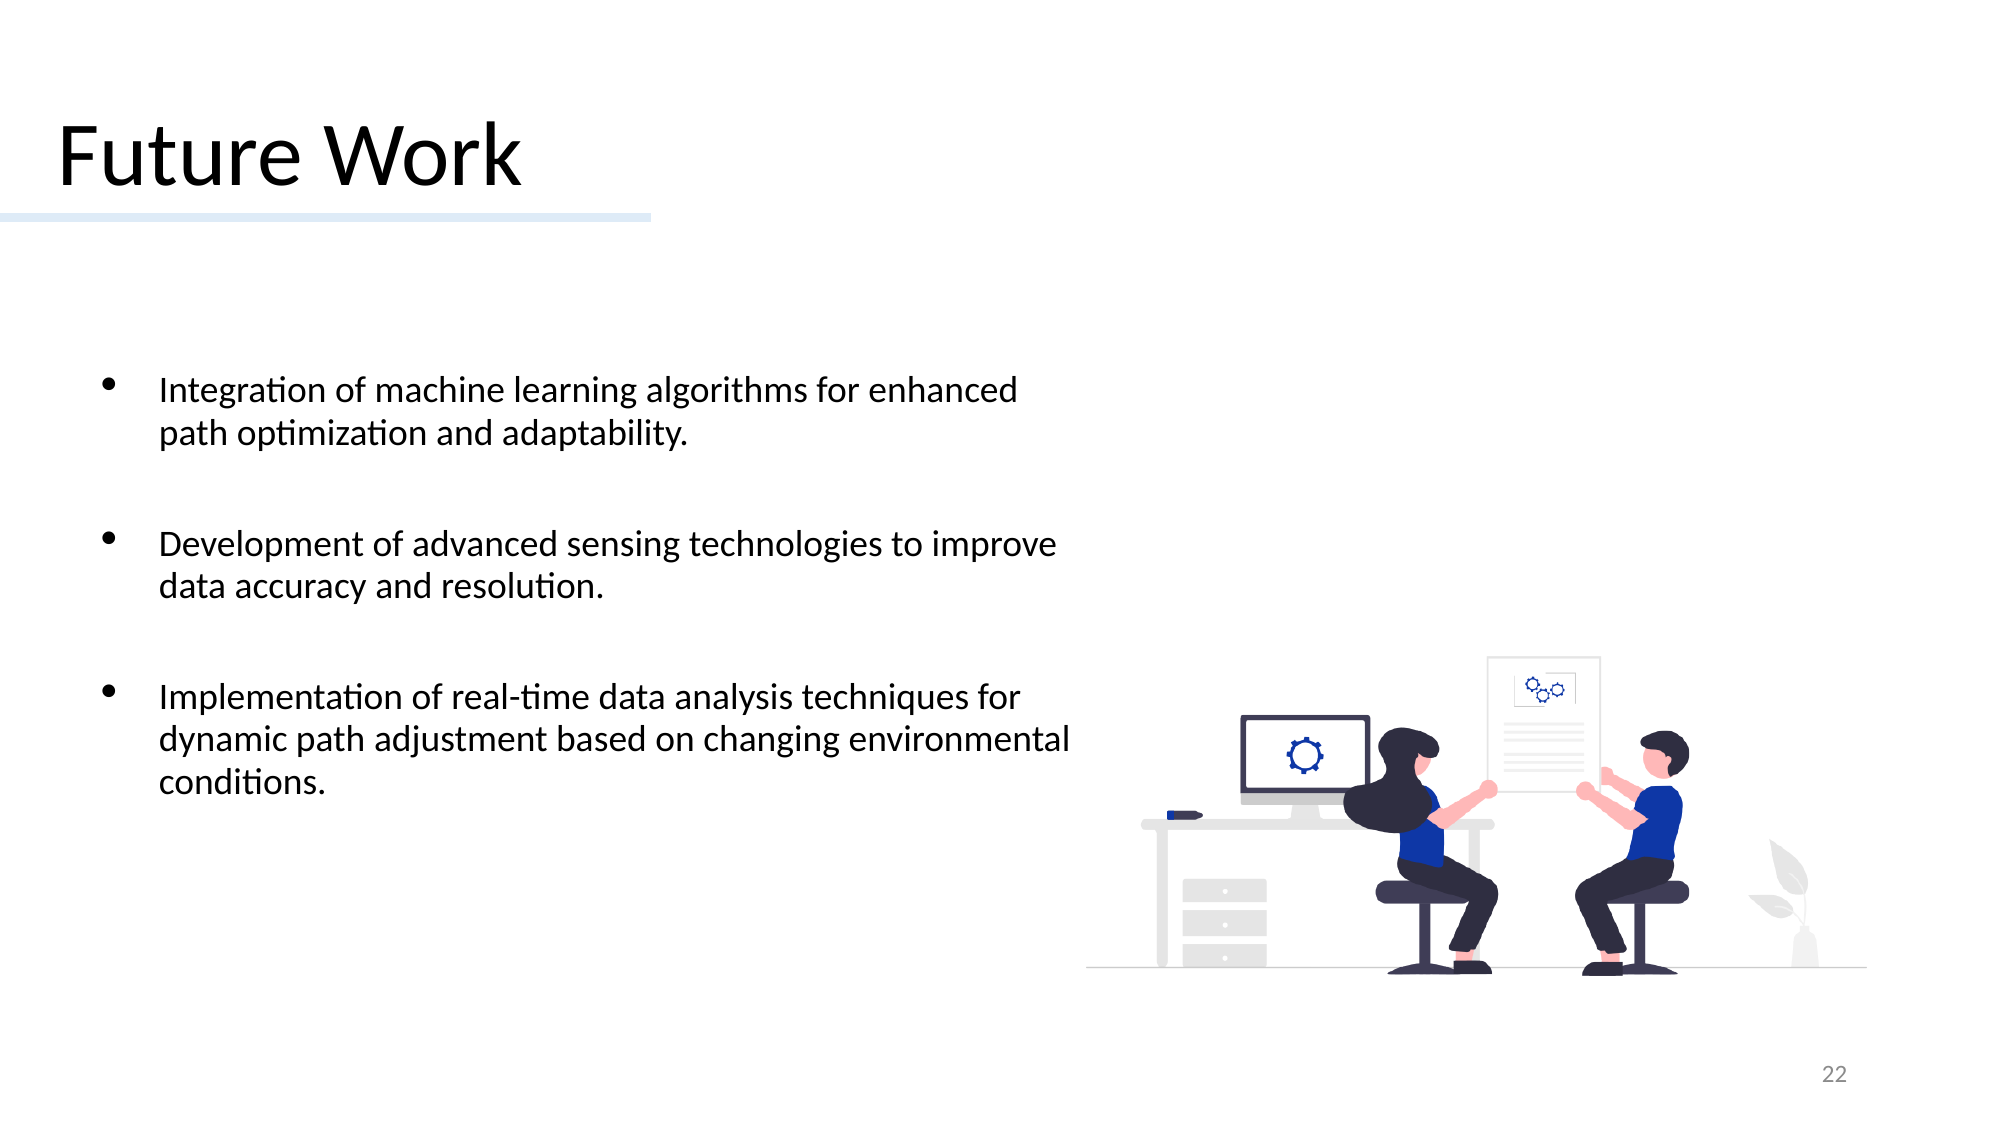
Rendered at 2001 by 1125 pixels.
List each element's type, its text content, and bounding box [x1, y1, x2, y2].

title Future Work [42, 47, 1768, 265]
text_box [0, 213, 42, 222]
picture [984, 588, 1968, 1043]
text_box Integration of machine learning algorithms for enhanced path optimization and adaptability. Development of advanced sensing technologies to improve data accuracy and resolution. Implementation of real-time data analysis techniques for dynamic path adjustment based on changing environmental conditions. [87, 361, 1089, 811]
slide_number 22 [1412, 1043, 1863, 1103]
